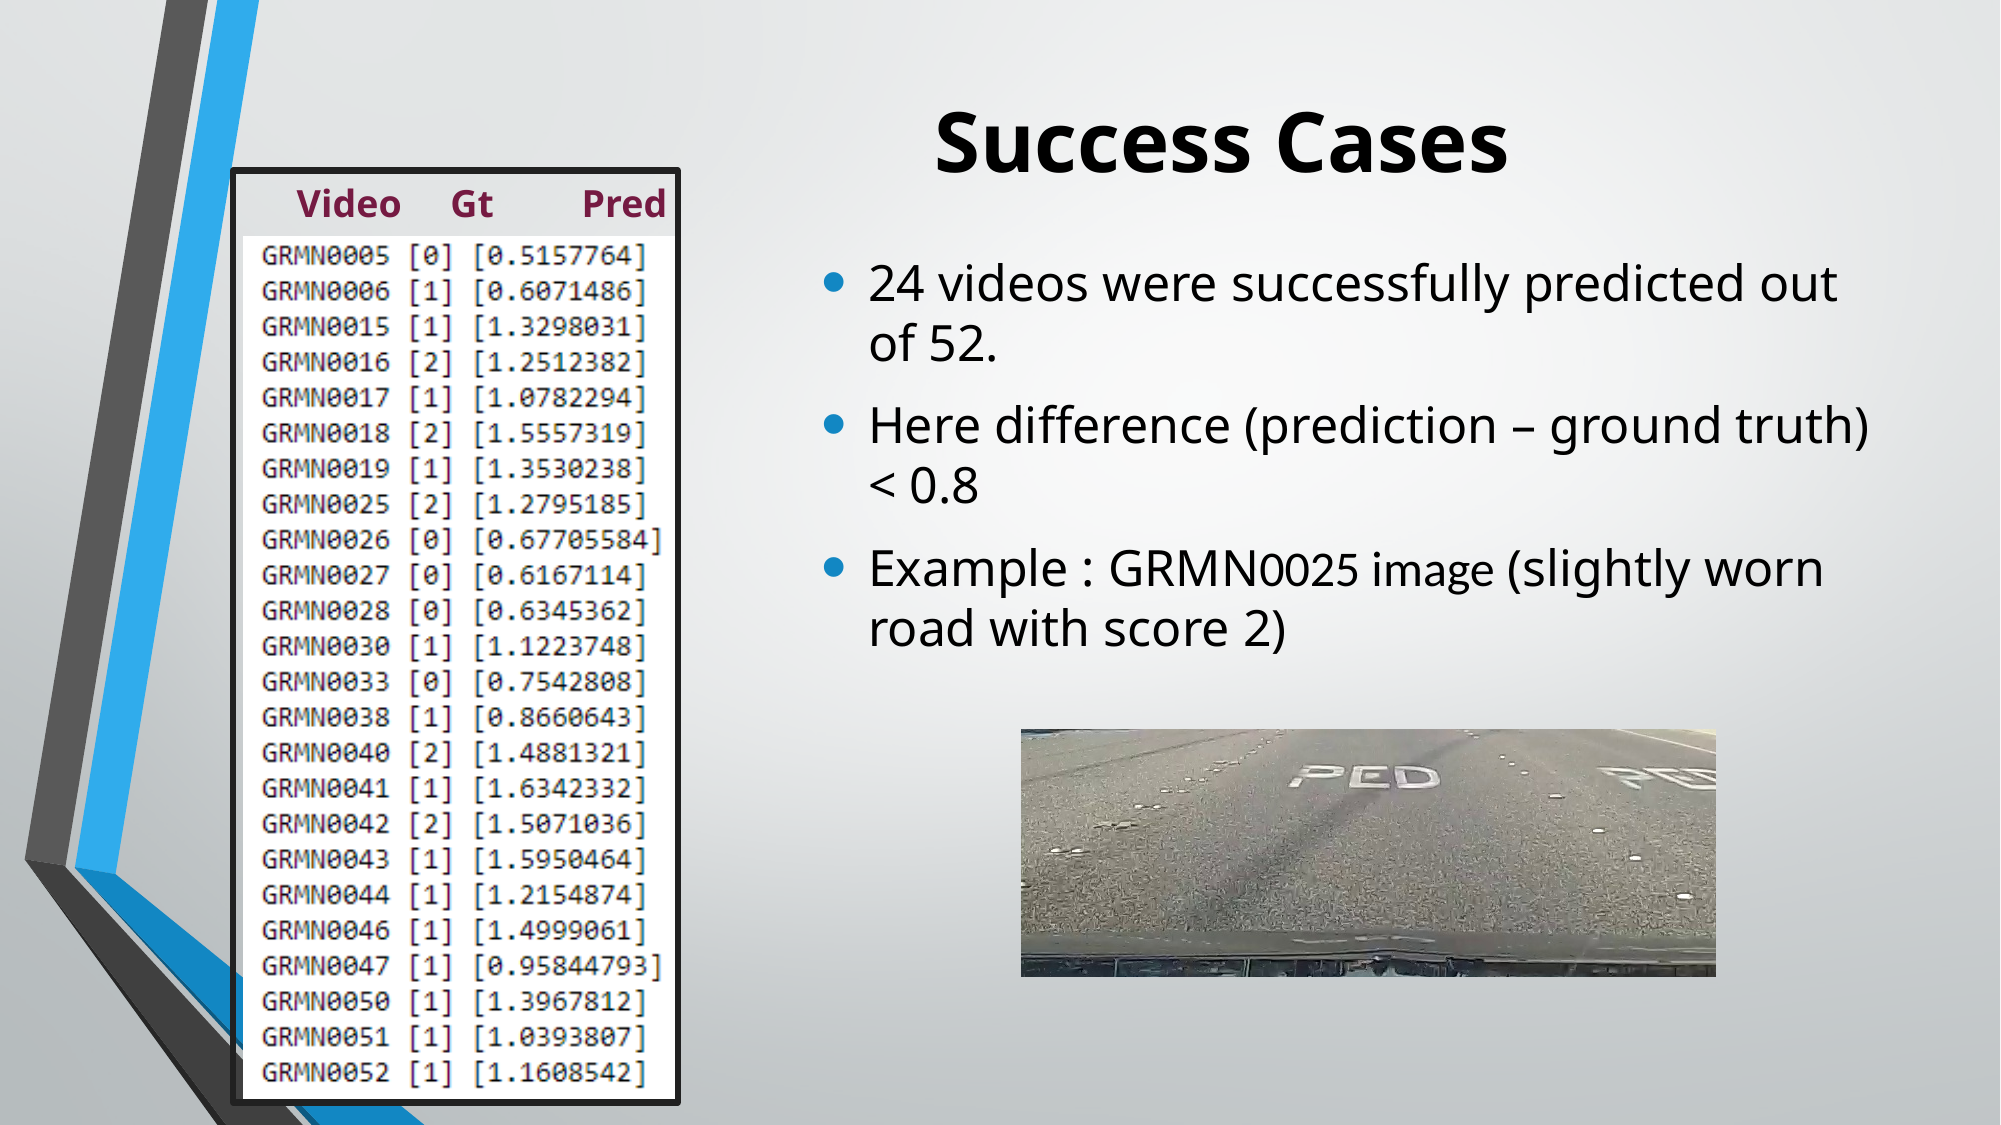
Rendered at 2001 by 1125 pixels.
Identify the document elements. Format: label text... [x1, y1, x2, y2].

picture [243, 235, 678, 1103]
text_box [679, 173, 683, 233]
list 24 videos were successfully predicted out of 52. Here difference (prediction – ground truth) < 0.8 Example : GRMN0025 image (slightly worn road with score 2) [806, 271, 1887, 1049]
title Success Cases [276, 41, 1668, 237]
text_box [232, 169, 679, 1104]
picture [1021, 729, 1716, 978]
